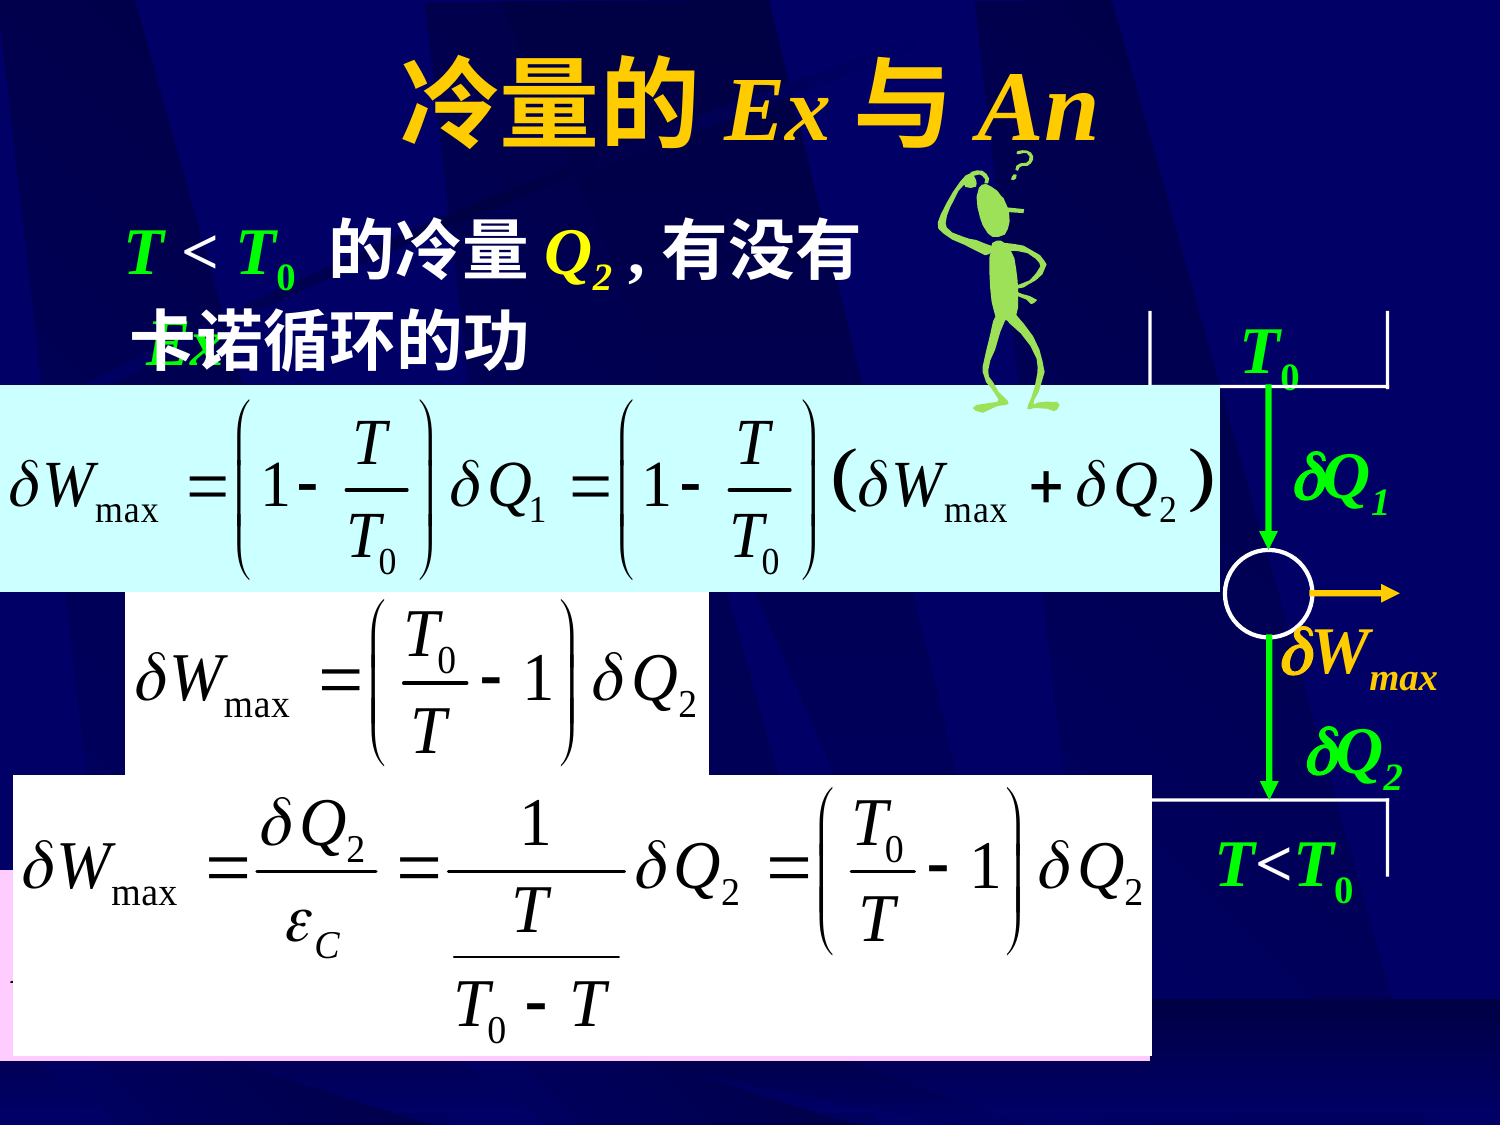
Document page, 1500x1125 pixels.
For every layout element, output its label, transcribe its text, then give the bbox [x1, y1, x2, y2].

text_box [1263, 688, 1276, 798]
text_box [937, 149, 1060, 413]
text_box [1262, 397, 1275, 550]
title 冷量的Ex与An [112, 32, 1388, 168]
text_box 卡诺循环的功 [87, 290, 563, 379]
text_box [1156, 799, 1388, 901]
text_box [124, 599, 710, 773]
text_box Q2 [1287, 699, 1438, 788]
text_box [12, 774, 1153, 1057]
text_box [1224, 549, 1313, 637]
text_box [0, 869, 8, 1061]
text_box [0, 385, 1220, 592]
list T < T0 的冷量Q2 ,有没有Ex [75, 200, 932, 300]
text_box Wmax [1262, 599, 1500, 688]
text_box [1312, 587, 1400, 599]
text_box Q1 [1274, 424, 1425, 513]
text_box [1149, 299, 1388, 388]
